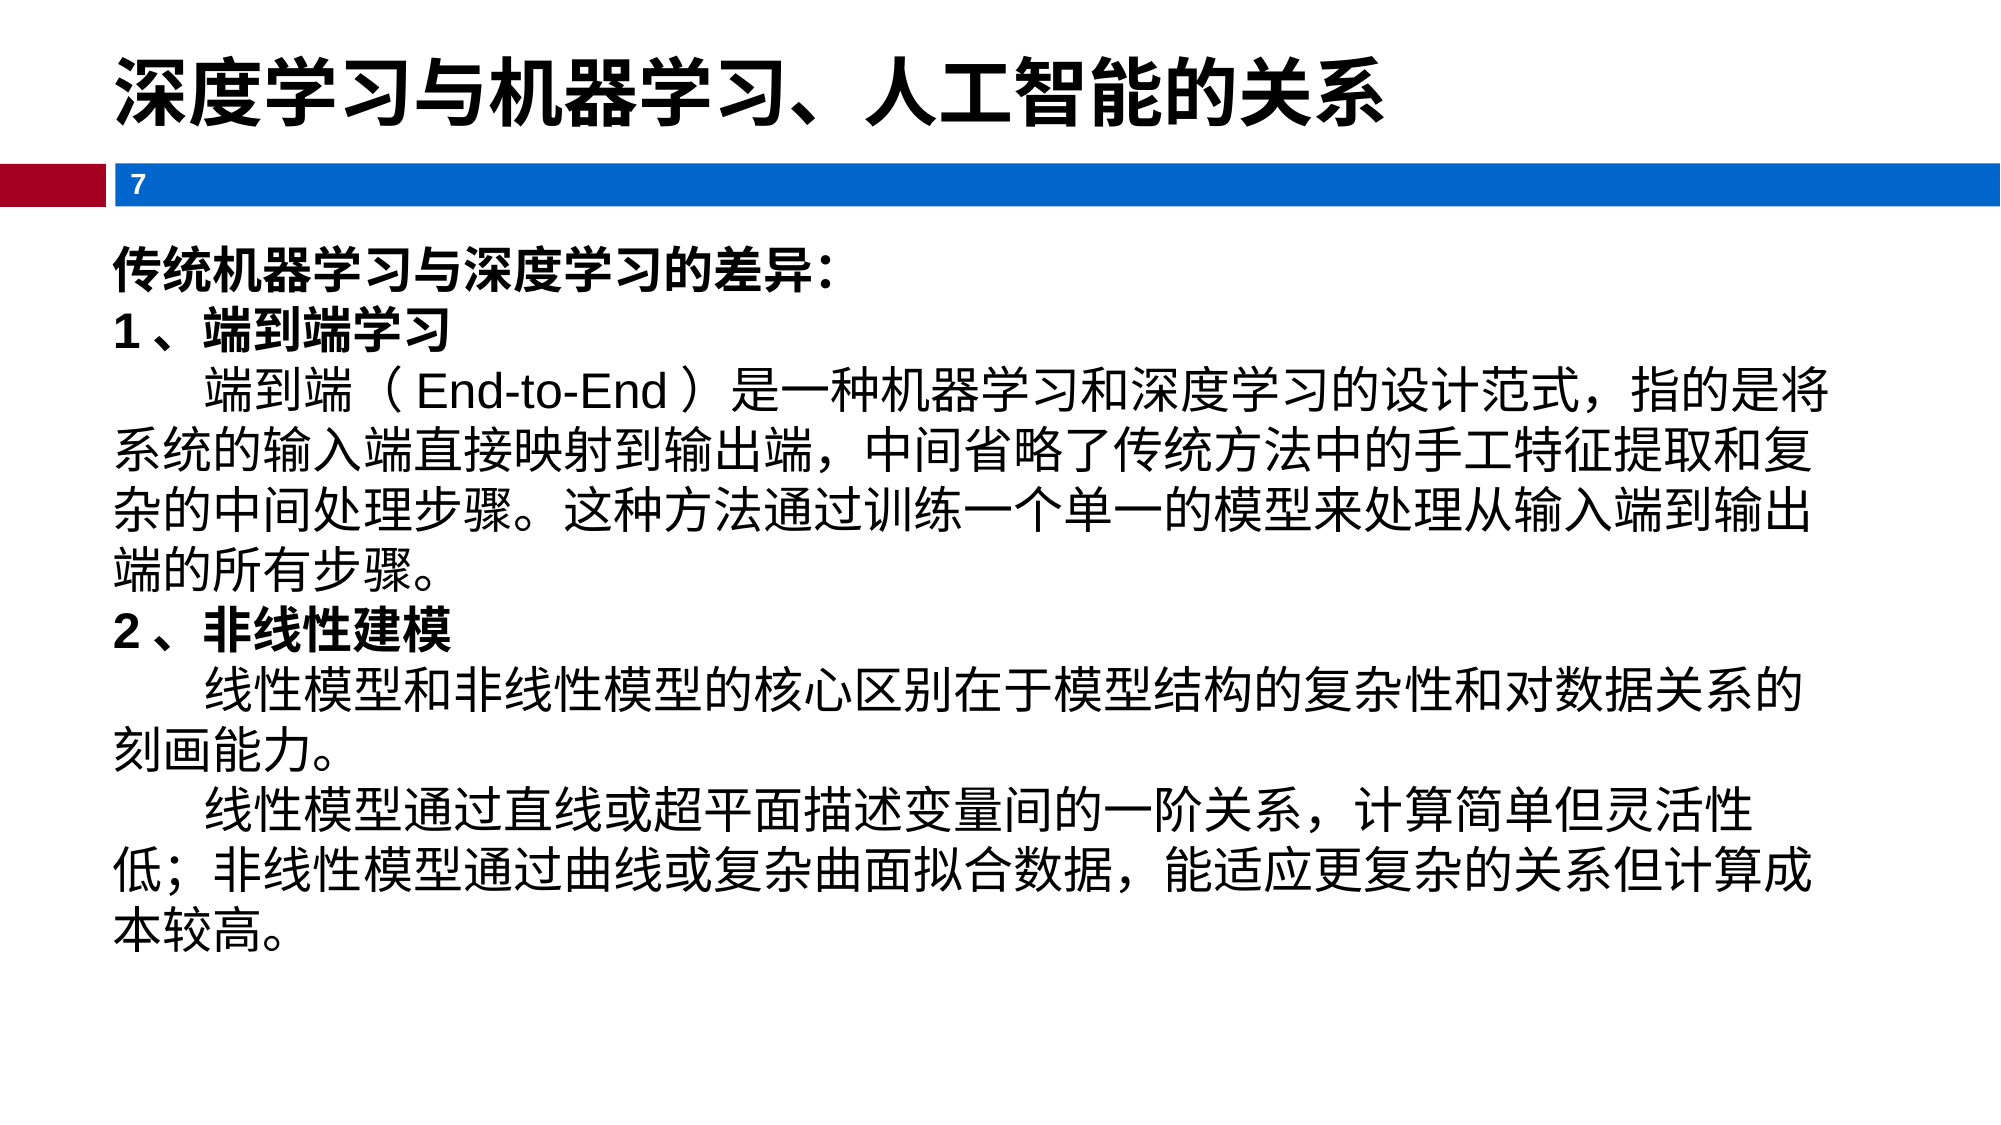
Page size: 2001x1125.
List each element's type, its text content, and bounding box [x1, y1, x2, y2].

text_box 深度学习与机器学习、人工智能的关系 [98, 0, 1529, 231]
text_box 传统机器学习与深度学习的差异： 1、端到端学习 端到端（End-to-End）是一种机器学习和深度学习的设计范式，指的是将系统的输入端直接映射到输出端，中间省略了传统方法中的手工特征提取和复杂的中间处理步骤。这种方法通过训练一个单一的模型来处理从输入端到输出端的所有步骤。 2、非线性建模 线性模型和非线性模型的核心区别在于模型结构的复杂性和对数据关系的刻画能力。 线性模型通过直线或超平面描述变量间的一阶关系，计算简单但灵活性低；非线性模型通过曲线或复杂曲面拟合数据，能适应更复杂的关系但计算成本较高。 [98, 231, 1857, 967]
